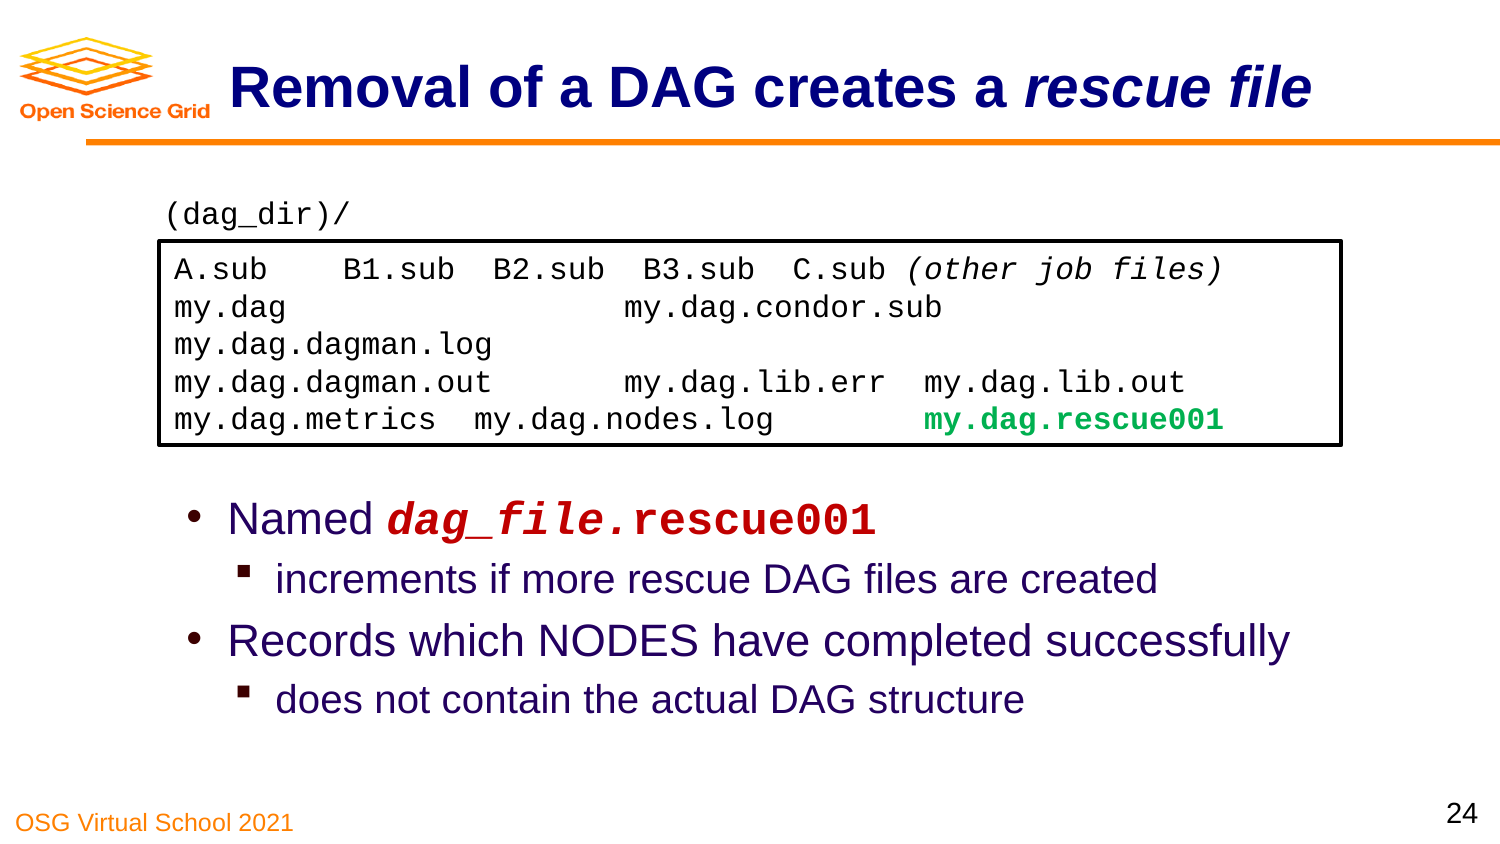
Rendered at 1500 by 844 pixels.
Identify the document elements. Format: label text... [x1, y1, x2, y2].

title Removal of a DAG creates a rescue file [201, 14, 1342, 155]
list Named dag_file.rescue001 increments if more rescue DAG files are created Records which NODES have completed successfully does not contain the actual DAG structure [171, 481, 1342, 733]
text_box A.sub B1.sub B2.sub B3.sub C.sub (other job files) my.dag my.dag.condor.sub my.dag.dagman.log my.dag.dagman.out my.dag.lib.err my.dag.lib.out my.dag.metrics my.dag.nodes.log my.dag.rescue001 [157, 239, 1343, 447]
text_box (dag_dir)/ [148, 185, 366, 238]
slide_number 24 [1431, 787, 1500, 844]
picture [0, 20, 201, 134]
